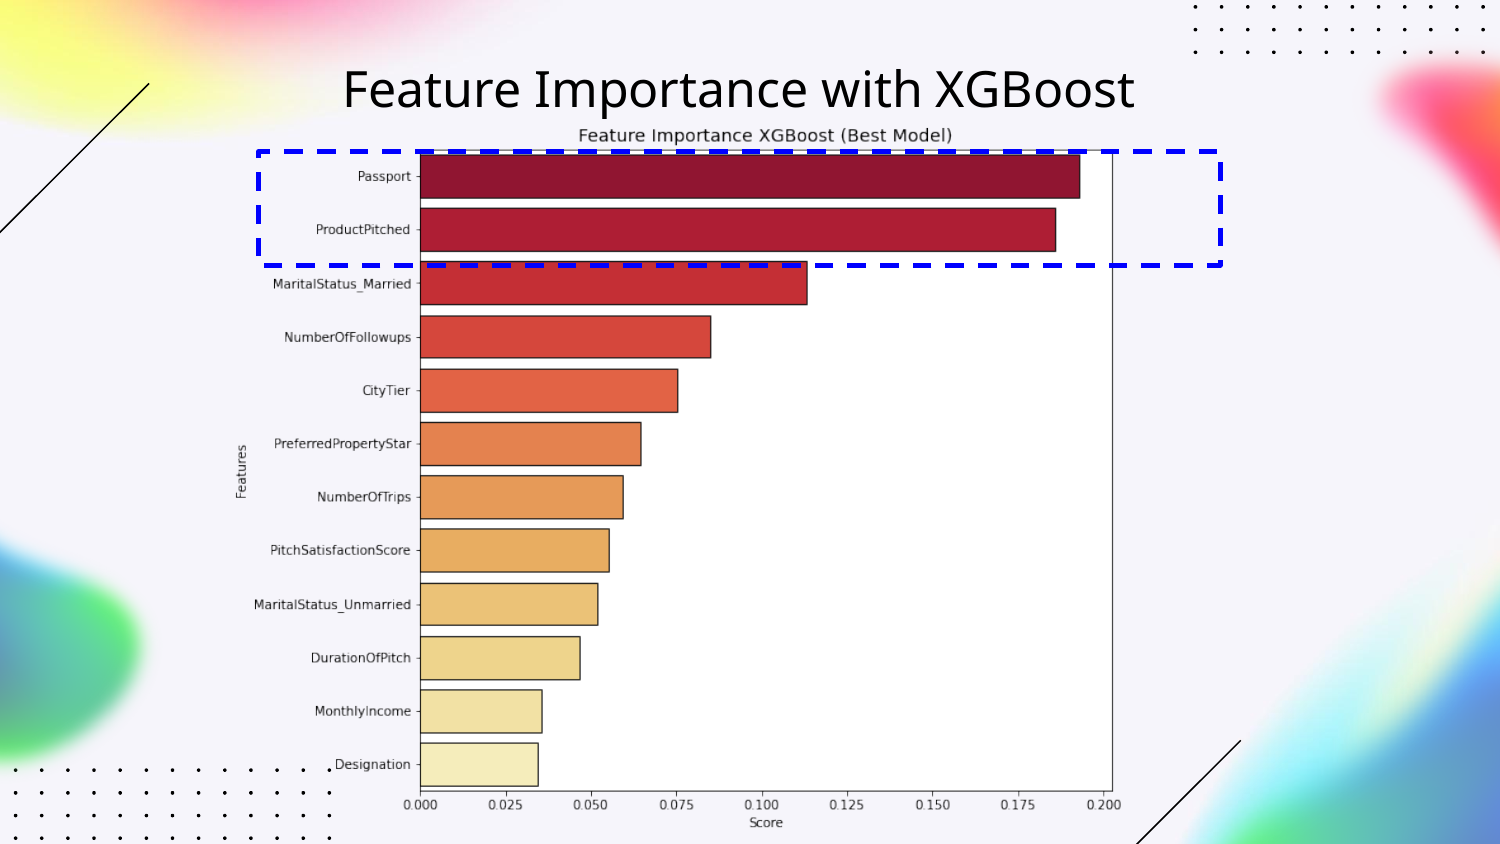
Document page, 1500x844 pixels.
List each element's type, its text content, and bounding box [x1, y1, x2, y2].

picture [0, 0, 1500, 844]
title Feature Importance with XGBoost [107, 42, 1371, 137]
text_box [1139, 151, 1221, 266]
